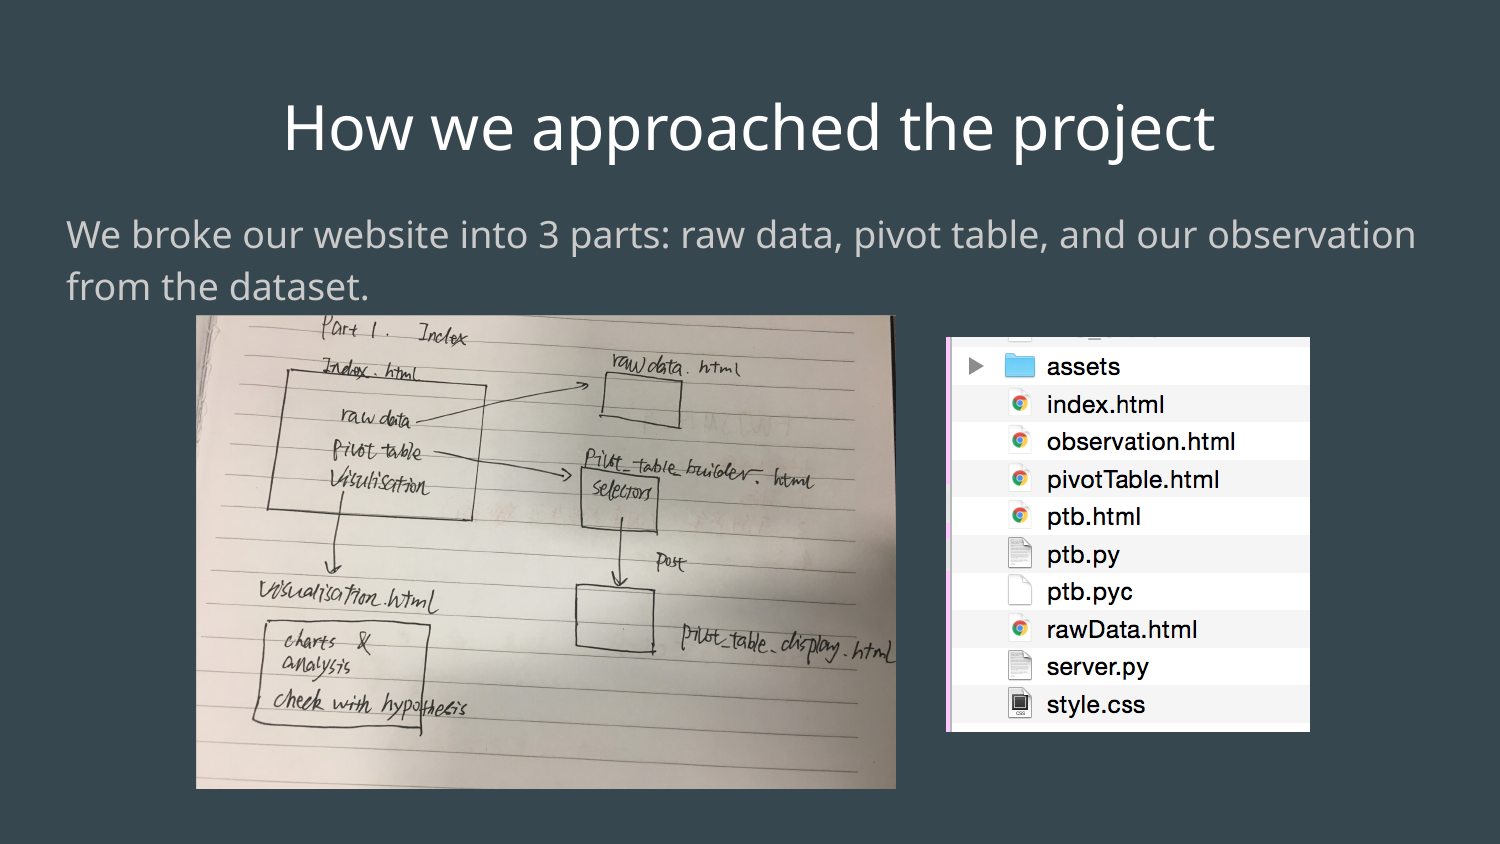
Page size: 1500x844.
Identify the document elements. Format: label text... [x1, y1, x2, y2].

picture [946, 337, 1310, 733]
title How we approached the project [51, 72, 1449, 167]
picture [197, 202, 895, 844]
list We broke our website into 3 parts: raw data, pivot table, and our observation from the dataset. [51, 189, 1449, 750]
